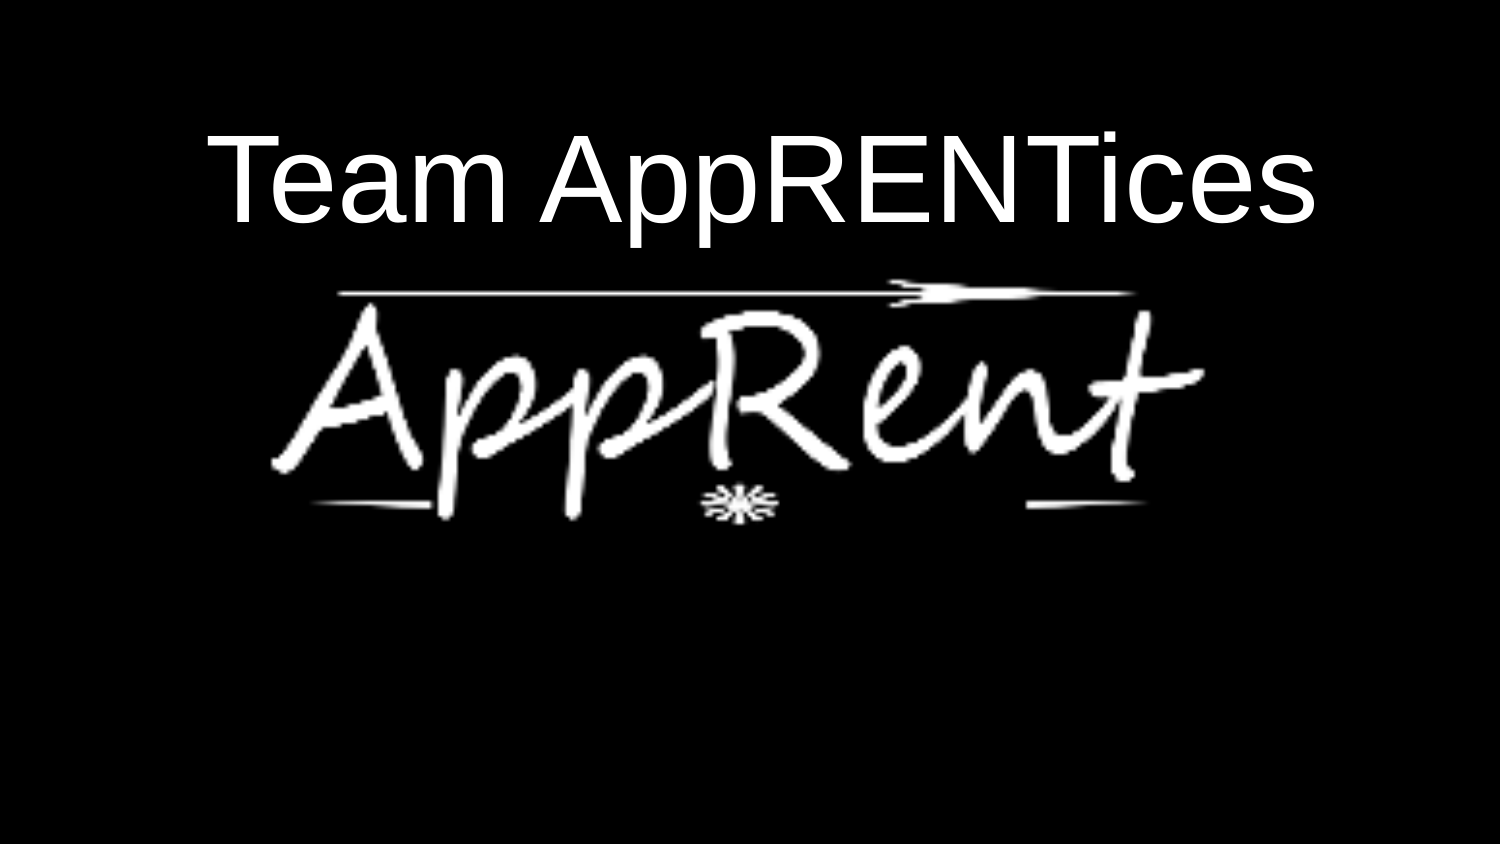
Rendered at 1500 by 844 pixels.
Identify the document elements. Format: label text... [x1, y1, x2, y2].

picture [246, 262, 1225, 546]
title Team AppRENTices [51, 114, 1474, 263]
